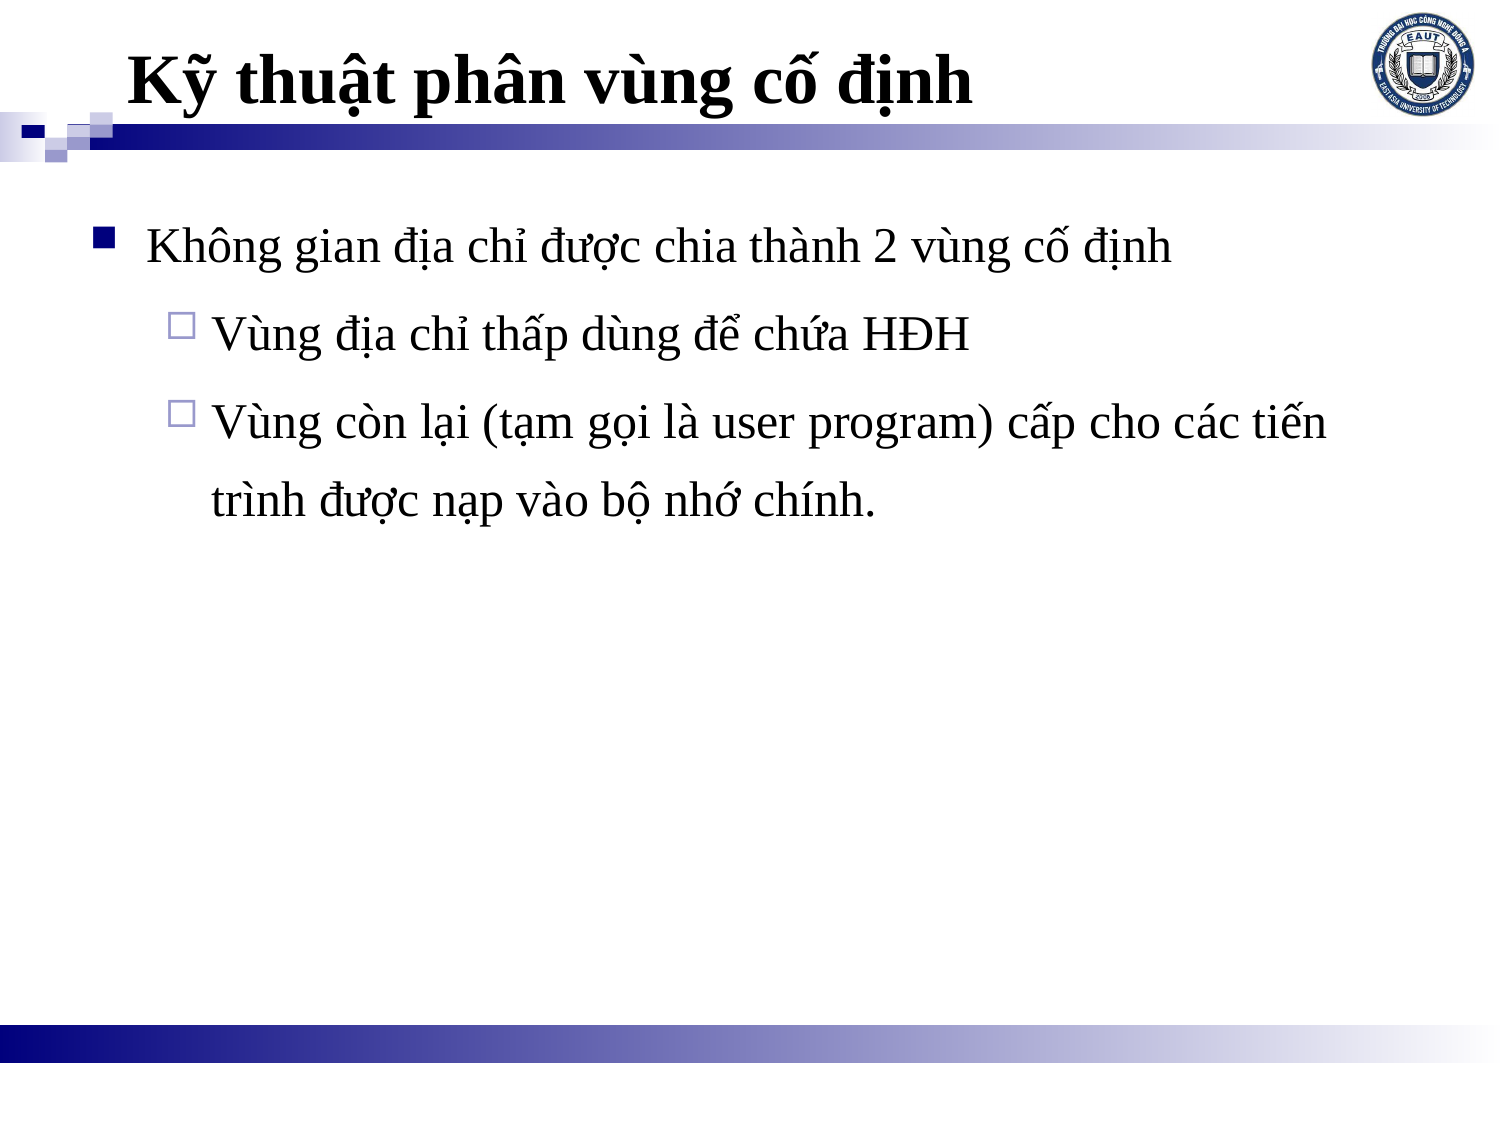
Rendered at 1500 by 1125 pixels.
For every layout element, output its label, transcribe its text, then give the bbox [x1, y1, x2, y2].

title Kỹ thuật phân vùng cố định [112, 24, 1463, 150]
list Không gian địa chỉ được chia thành 2 vùng cố định Vùng địa chỉ thấp dùng để chứa HĐH Vùng còn lại (tạm gọi là user program) cấp cho các tiến trình được nạp vào bộ nhớ chính. [75, 187, 1425, 963]
